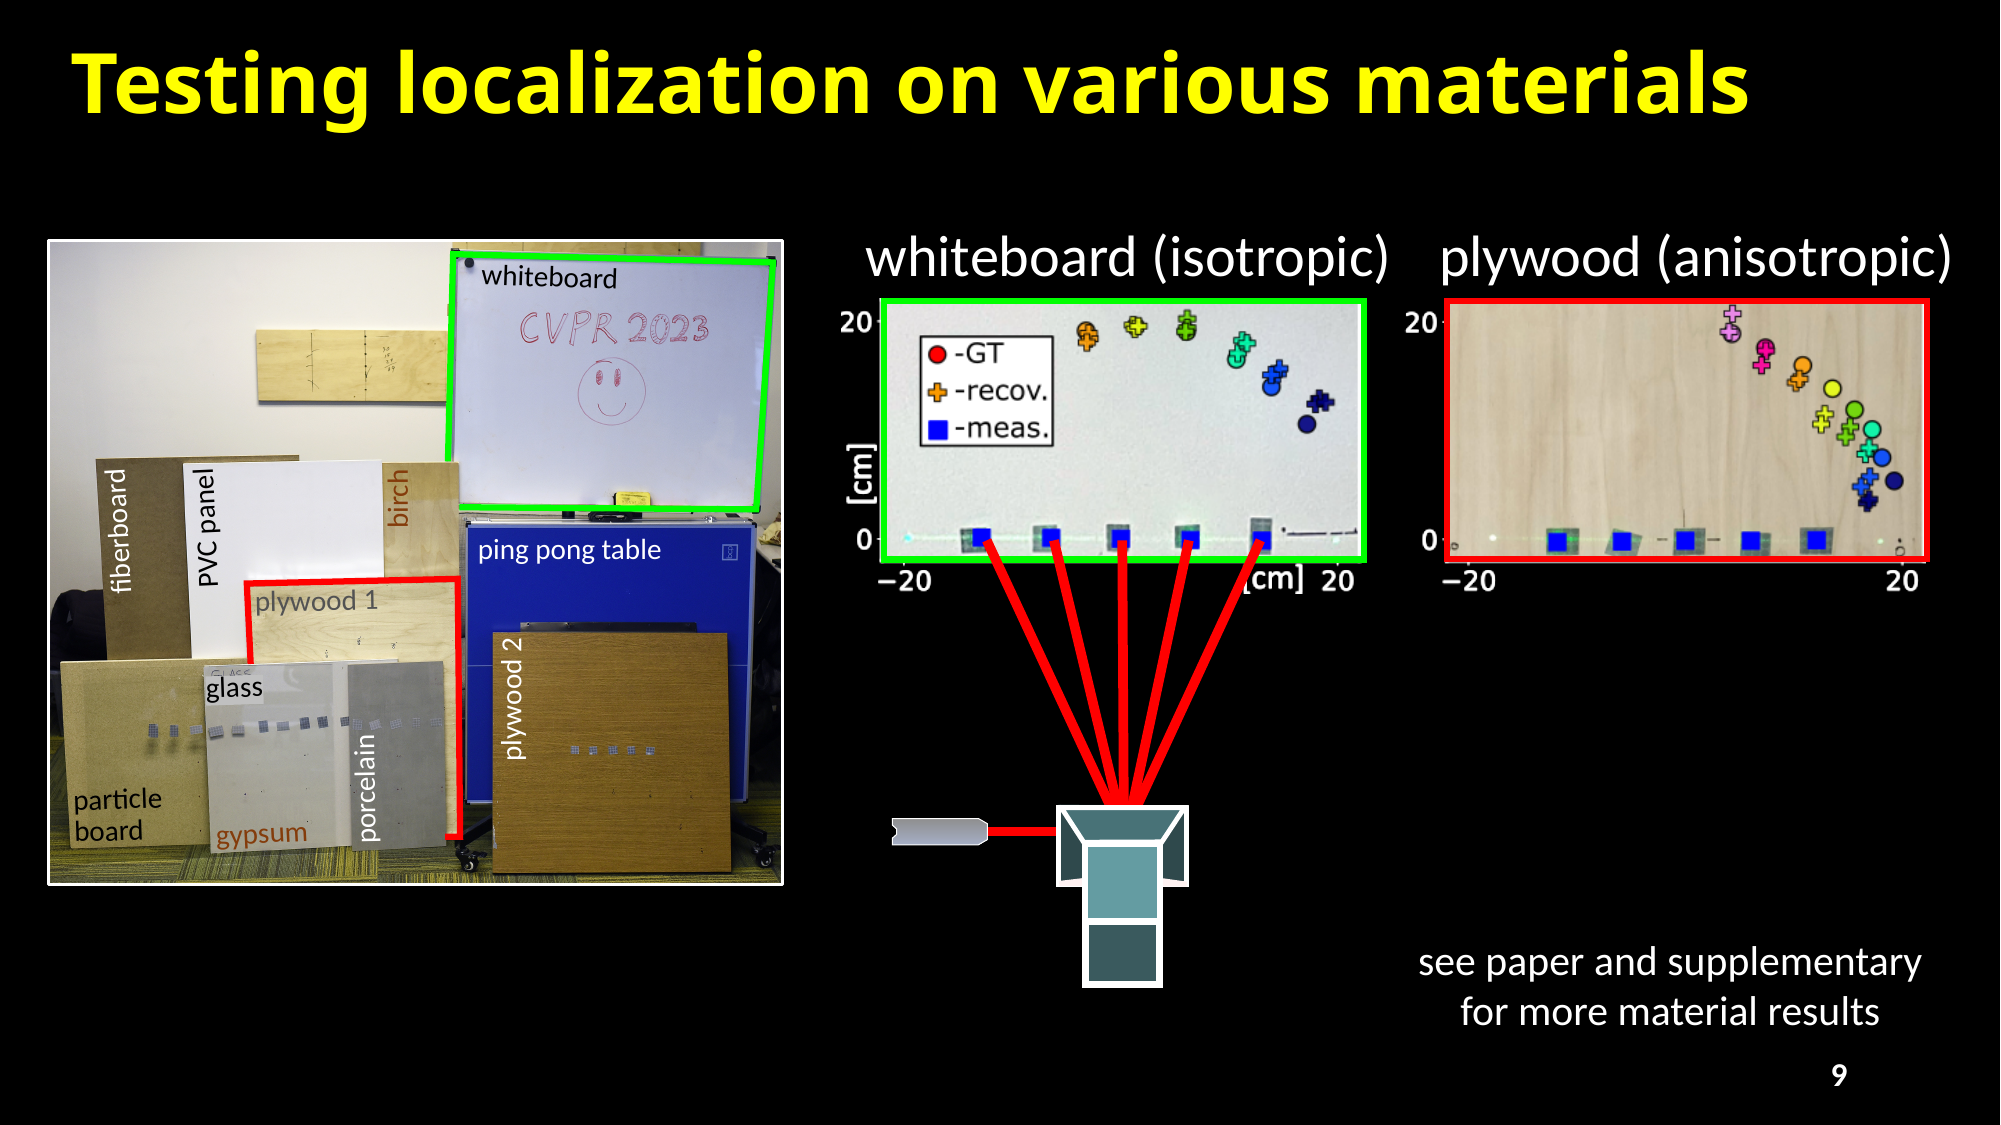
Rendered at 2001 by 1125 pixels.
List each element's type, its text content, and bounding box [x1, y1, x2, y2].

title Testing localization on various materials [55, 0, 1781, 196]
slide_number 9 [1412, 1043, 1863, 1103]
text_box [880, 210, 1941, 1043]
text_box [892, 540, 1261, 985]
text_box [884, 300, 1928, 560]
picture [841, 298, 1926, 594]
picture [1261, 560, 1926, 594]
picture [50, 242, 781, 883]
